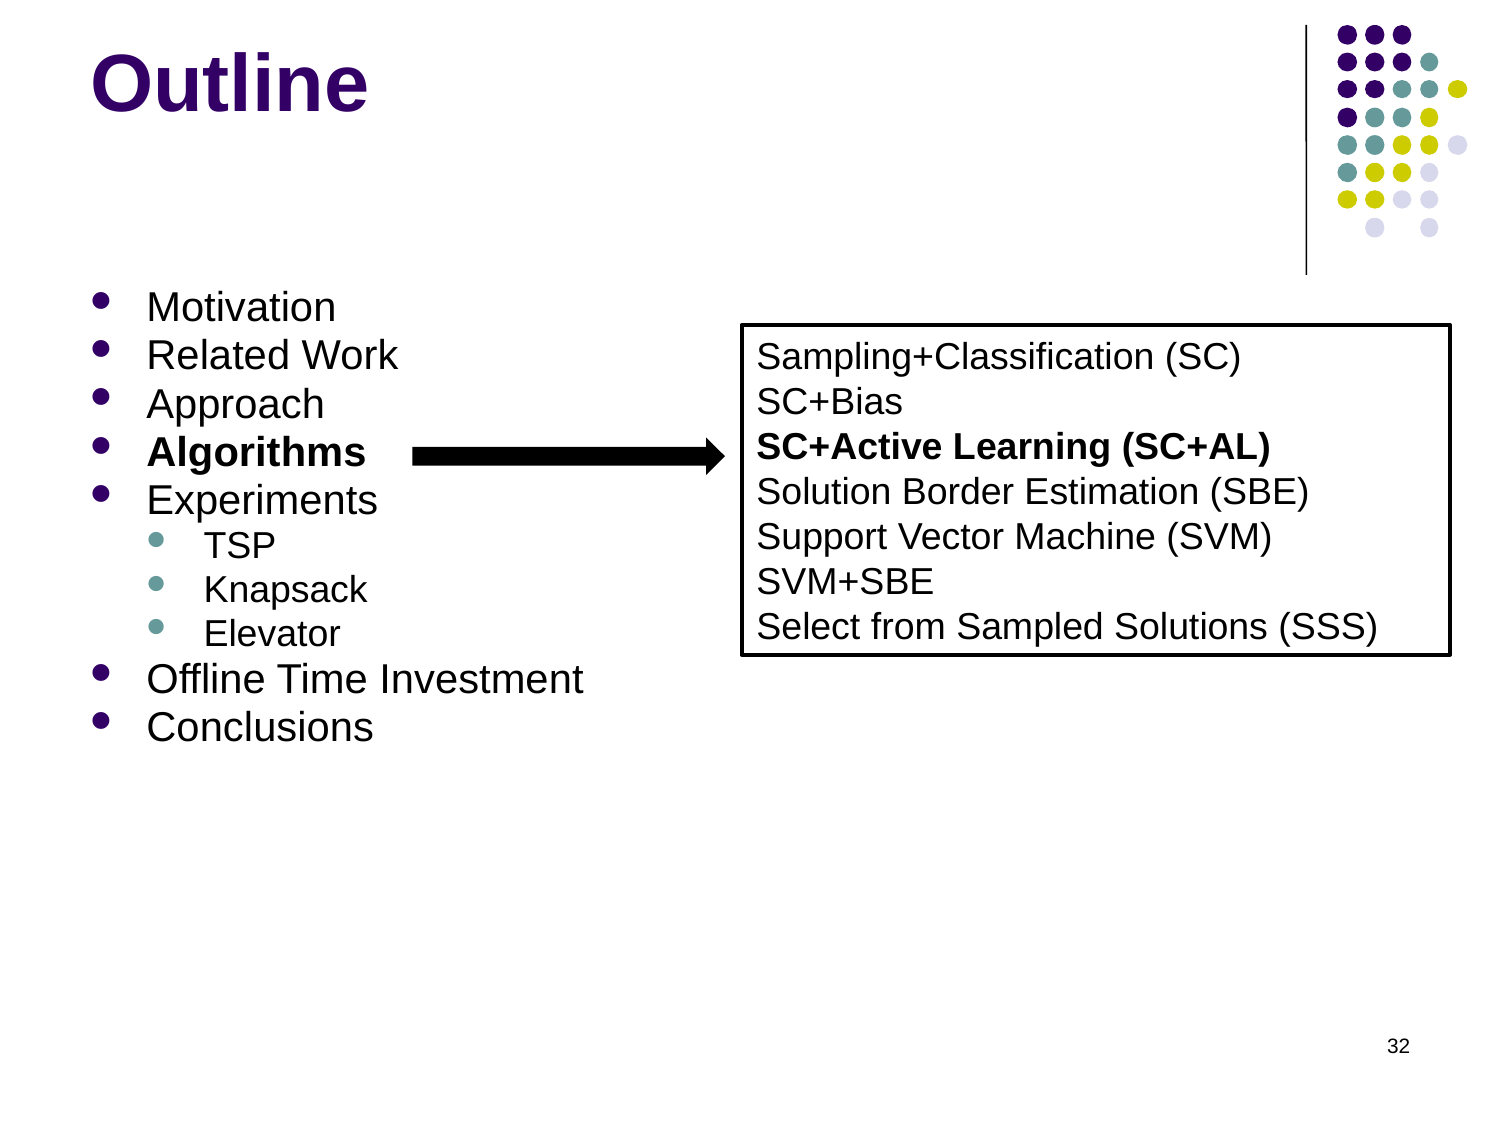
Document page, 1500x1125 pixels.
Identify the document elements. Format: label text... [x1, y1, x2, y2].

text_box Sampling+Classification (SC) SC+Bias SC+Active Learning (SC+AL) Solution Border Estimation (SBE) Support Vector Machine (SVM) SVM+SBE Select from Sampled Solutions (SSS) [741, 324, 1450, 655]
text_box [410, 435, 728, 477]
slide_number 32 [1074, 1024, 1426, 1101]
title Outline [75, 20, 1313, 233]
list Motivation Related Work Approach Algorithms Experiments TSP Knapsack Elevator Offline Time Investment Conclusions [75, 282, 1425, 1006]
